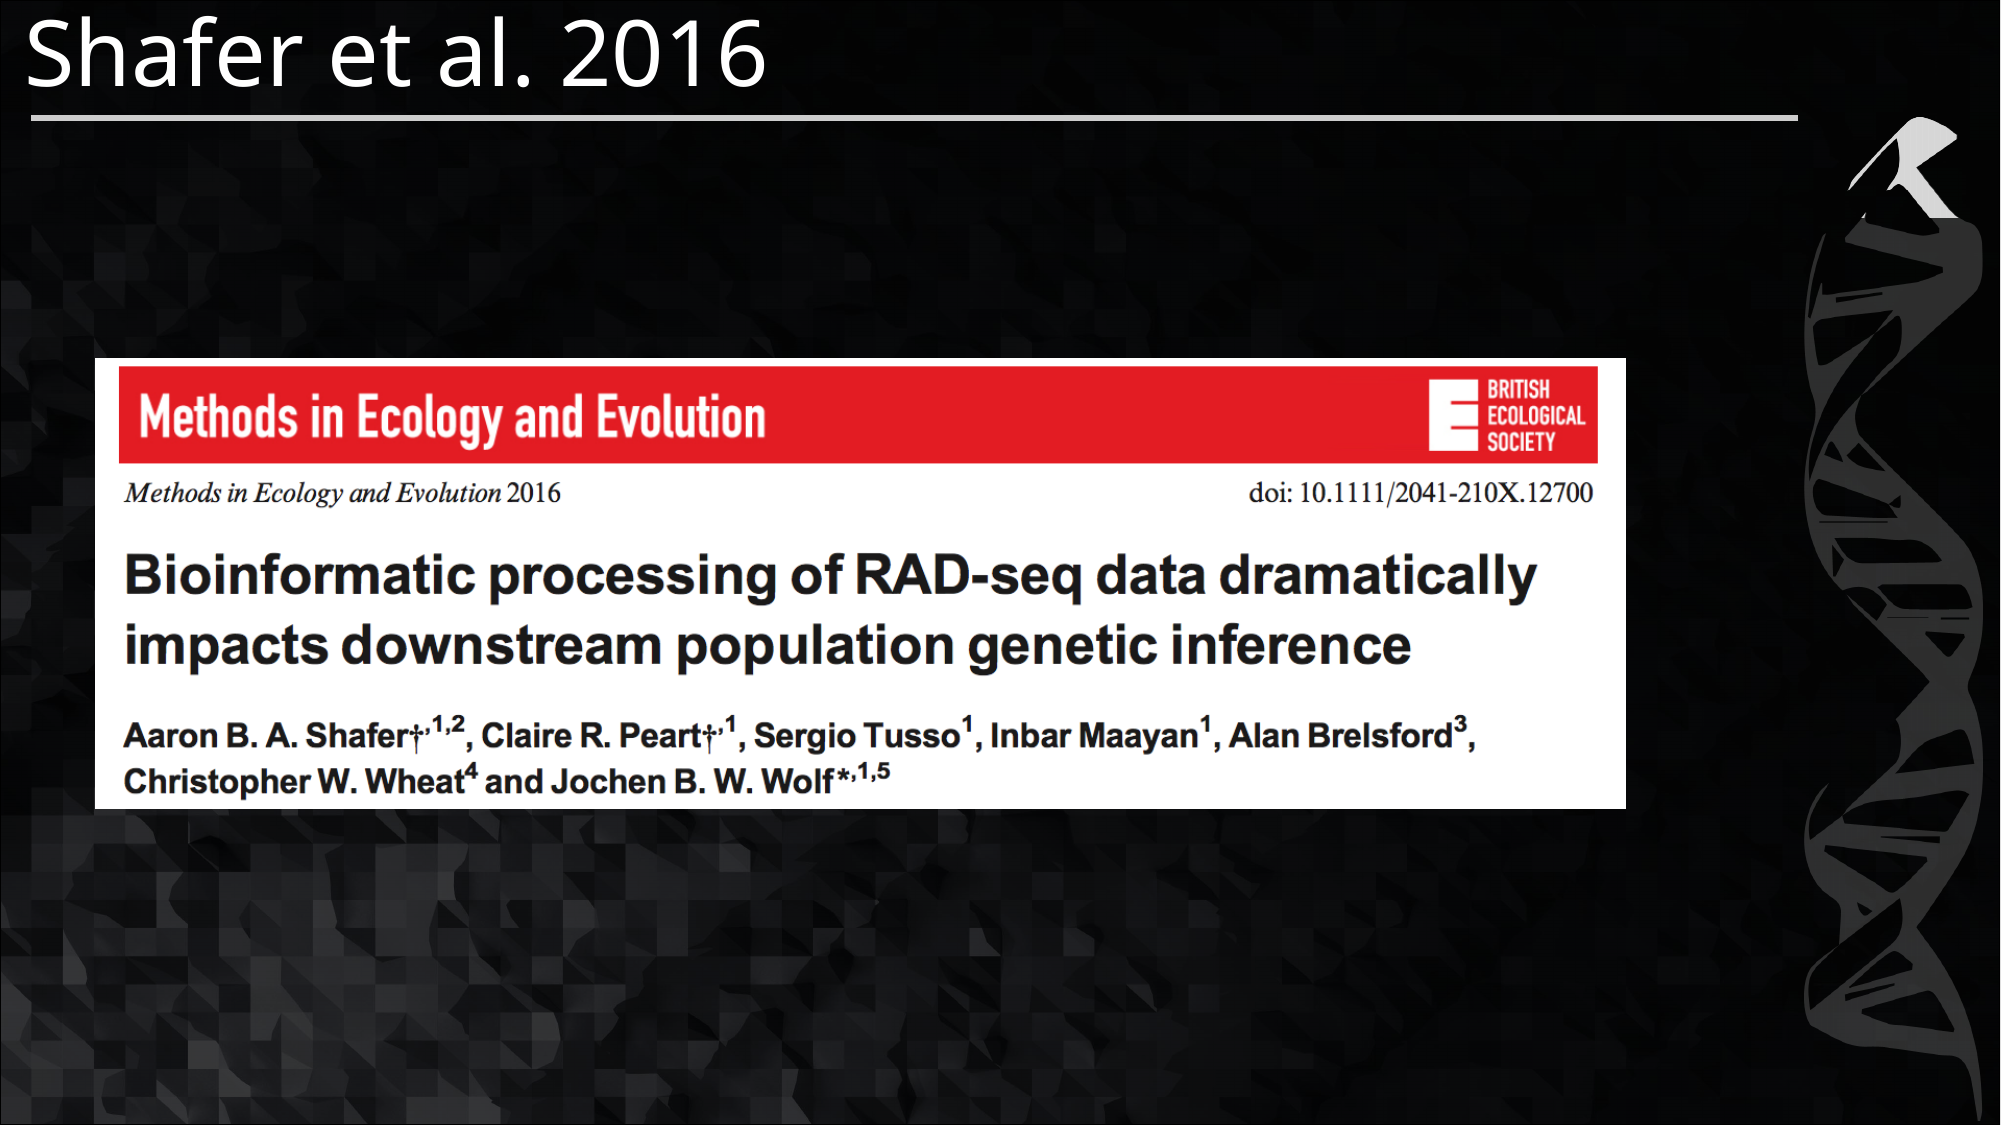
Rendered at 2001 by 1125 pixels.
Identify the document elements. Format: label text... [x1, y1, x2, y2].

picture [1, 1, 1999, 1124]
title Shafer et al. 2016 [9, 0, 1655, 218]
